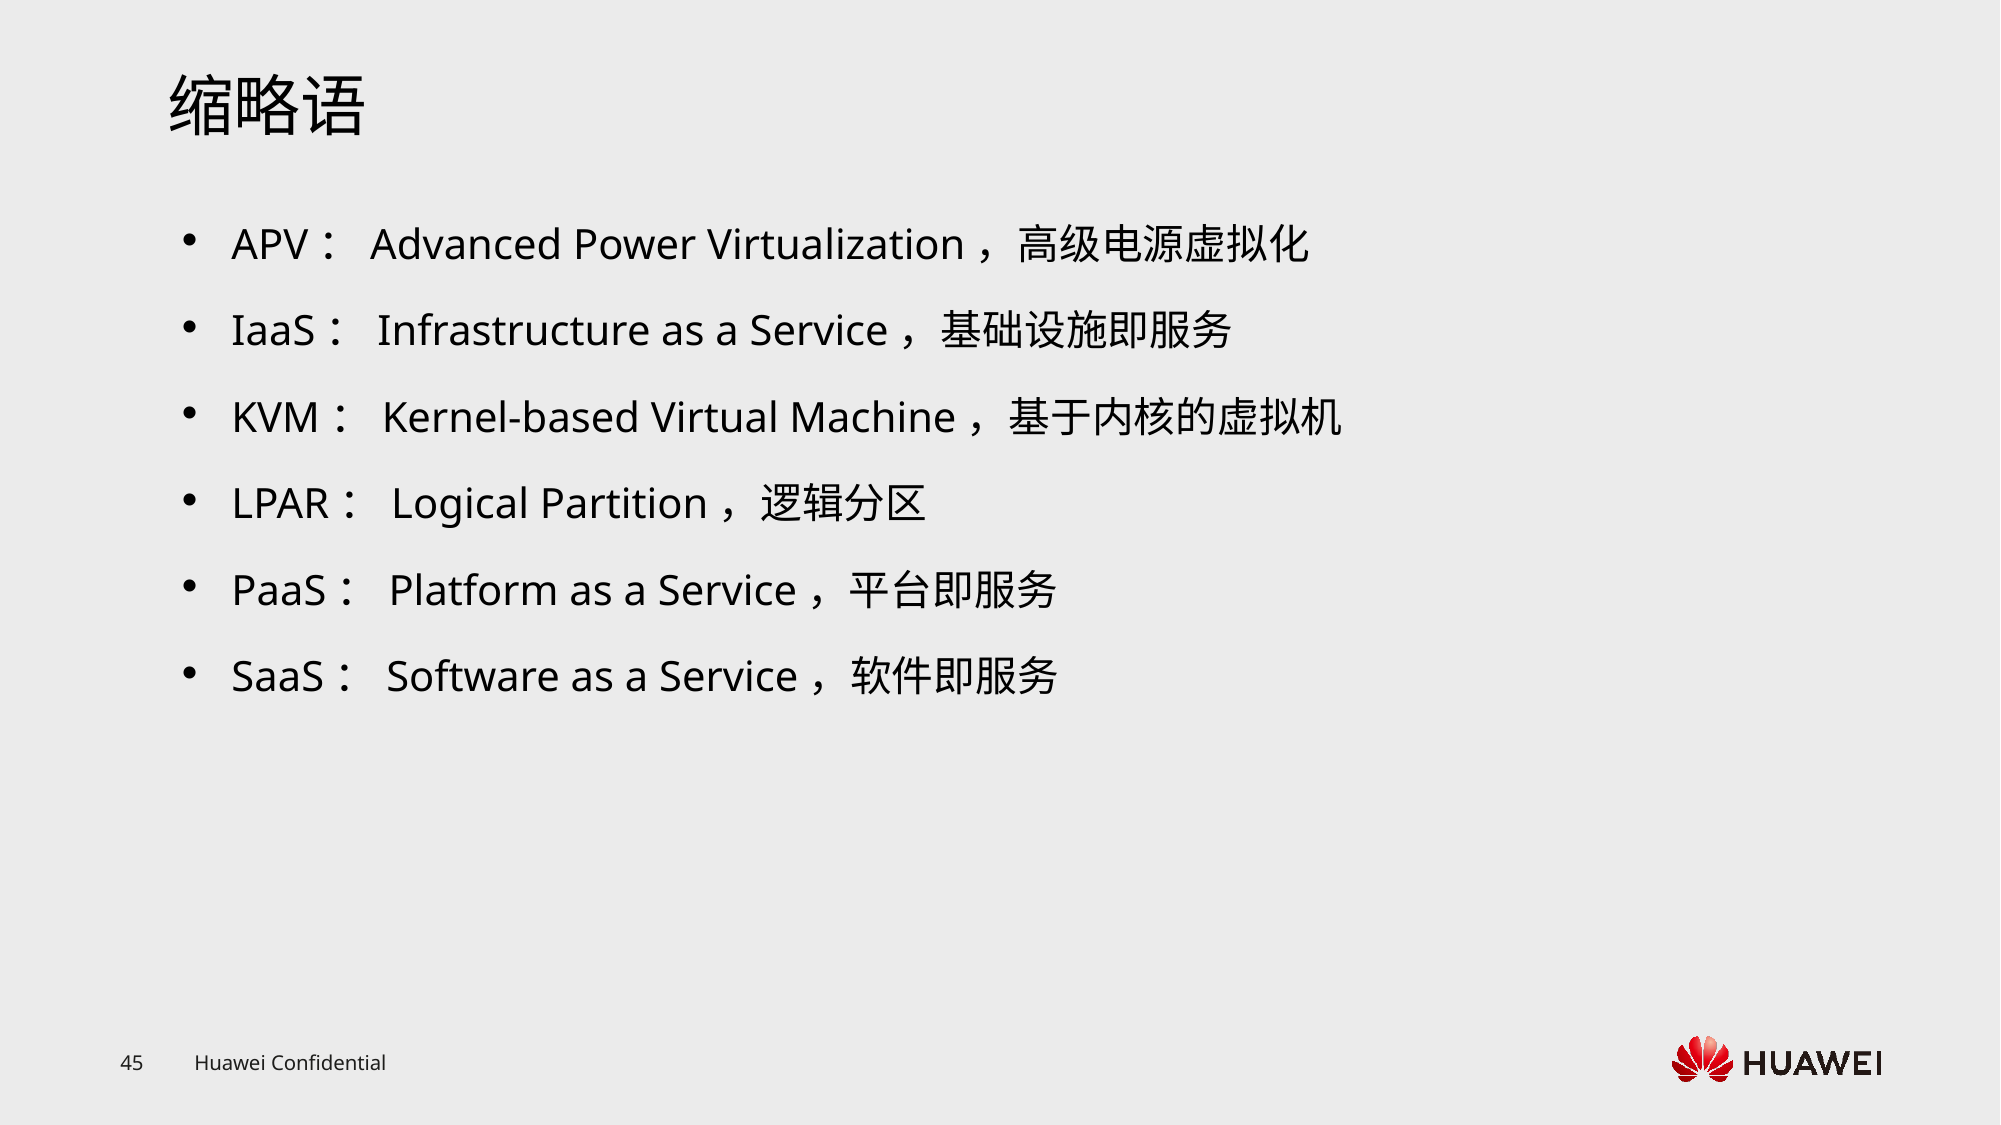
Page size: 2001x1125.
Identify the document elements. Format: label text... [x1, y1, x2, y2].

list APV：Advanced Power Virtualization，高级电源虚拟化 IaaS：Infrastructure as a Service，基础设施即服务 KVM：Kernel-based Virtual Machine，基于内核的虚拟机 LPAR：Logical Partition，逻辑分区 PaaS：Platform as a Service，平台即服务 SaaS：Software as a Service，软件即服务 [167, 190, 1928, 991]
title 缩略语 [167, 73, 1928, 154]
picture [1672, 1036, 1881, 1082]
